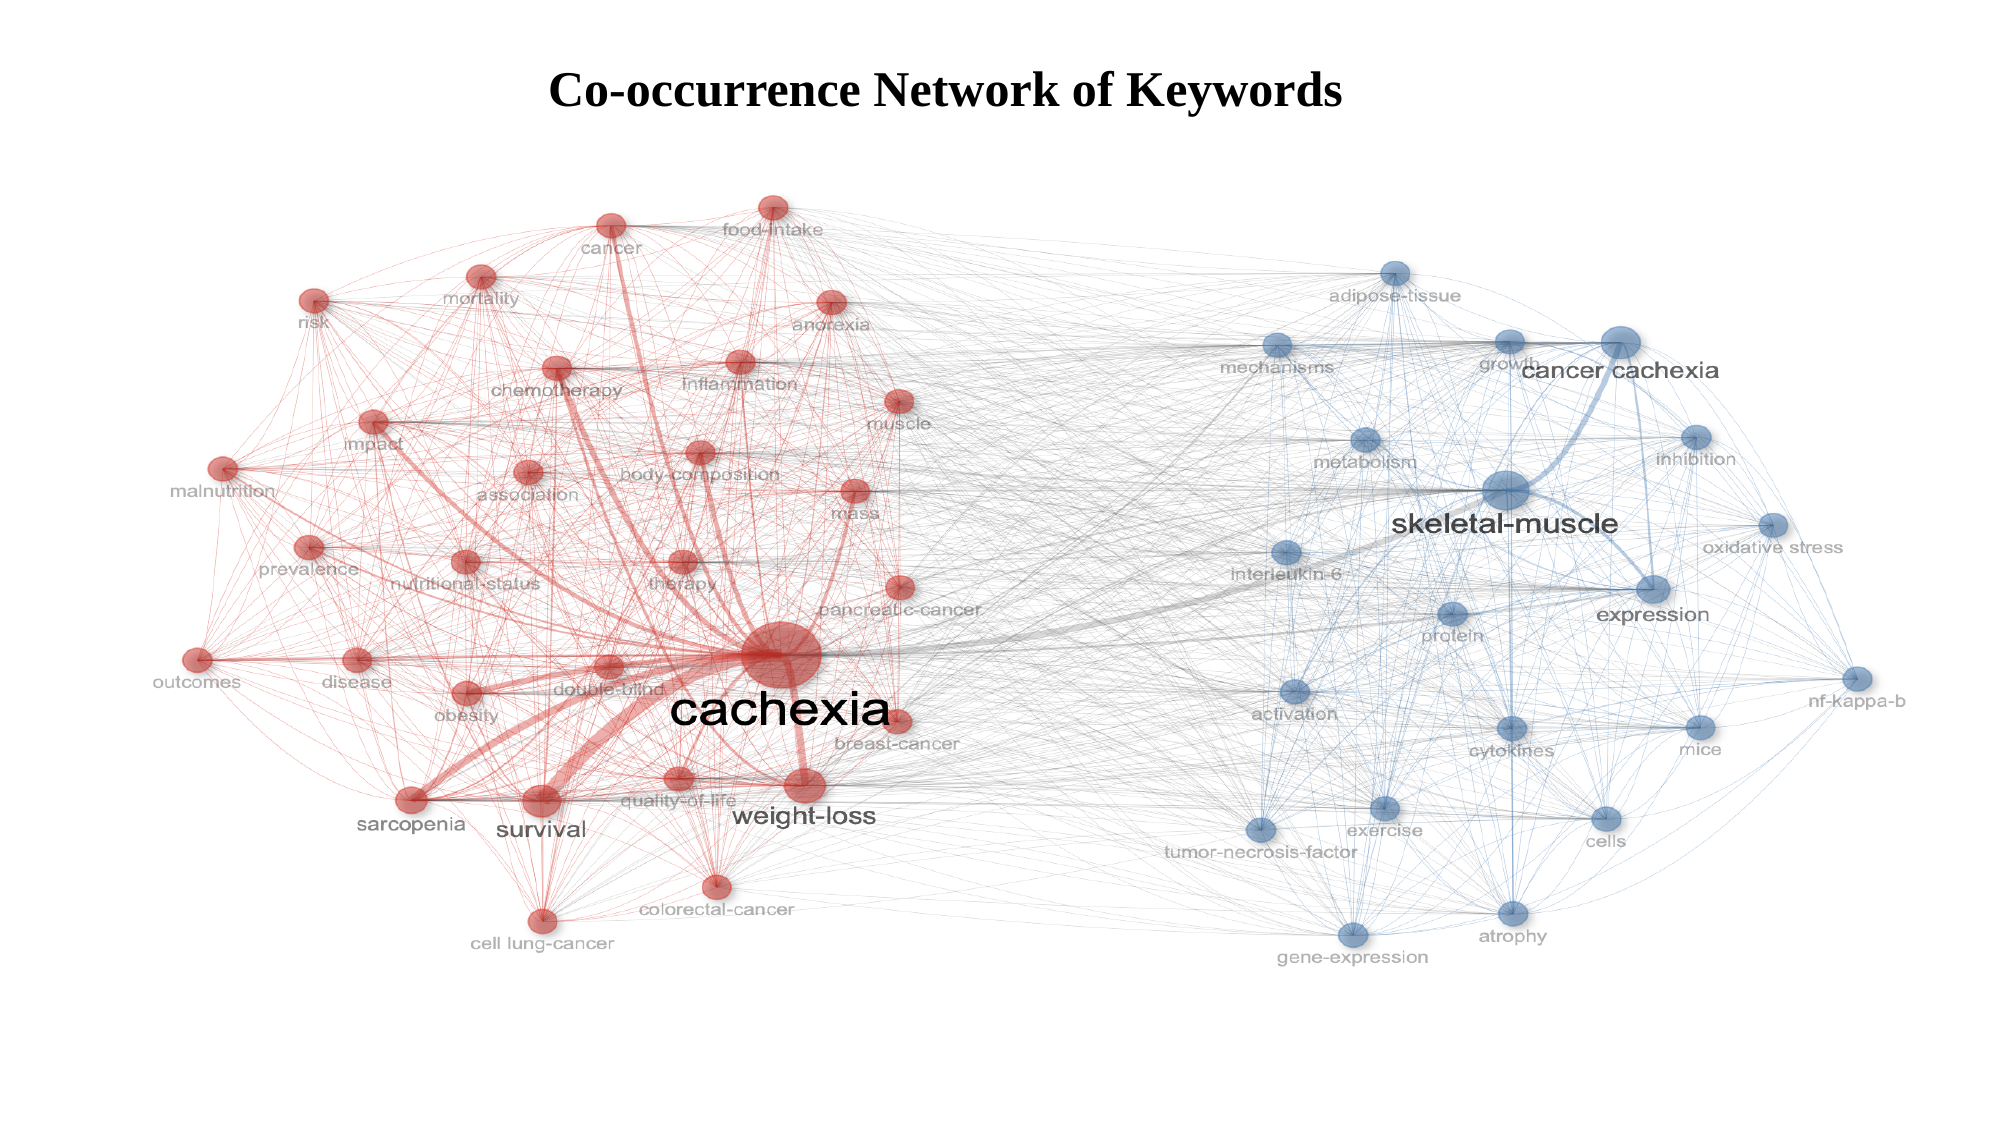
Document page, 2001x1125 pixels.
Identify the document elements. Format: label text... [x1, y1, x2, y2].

text_box Co-occurrence Network of Keywords [533, 49, 1358, 124]
picture [94, 186, 1932, 1011]
